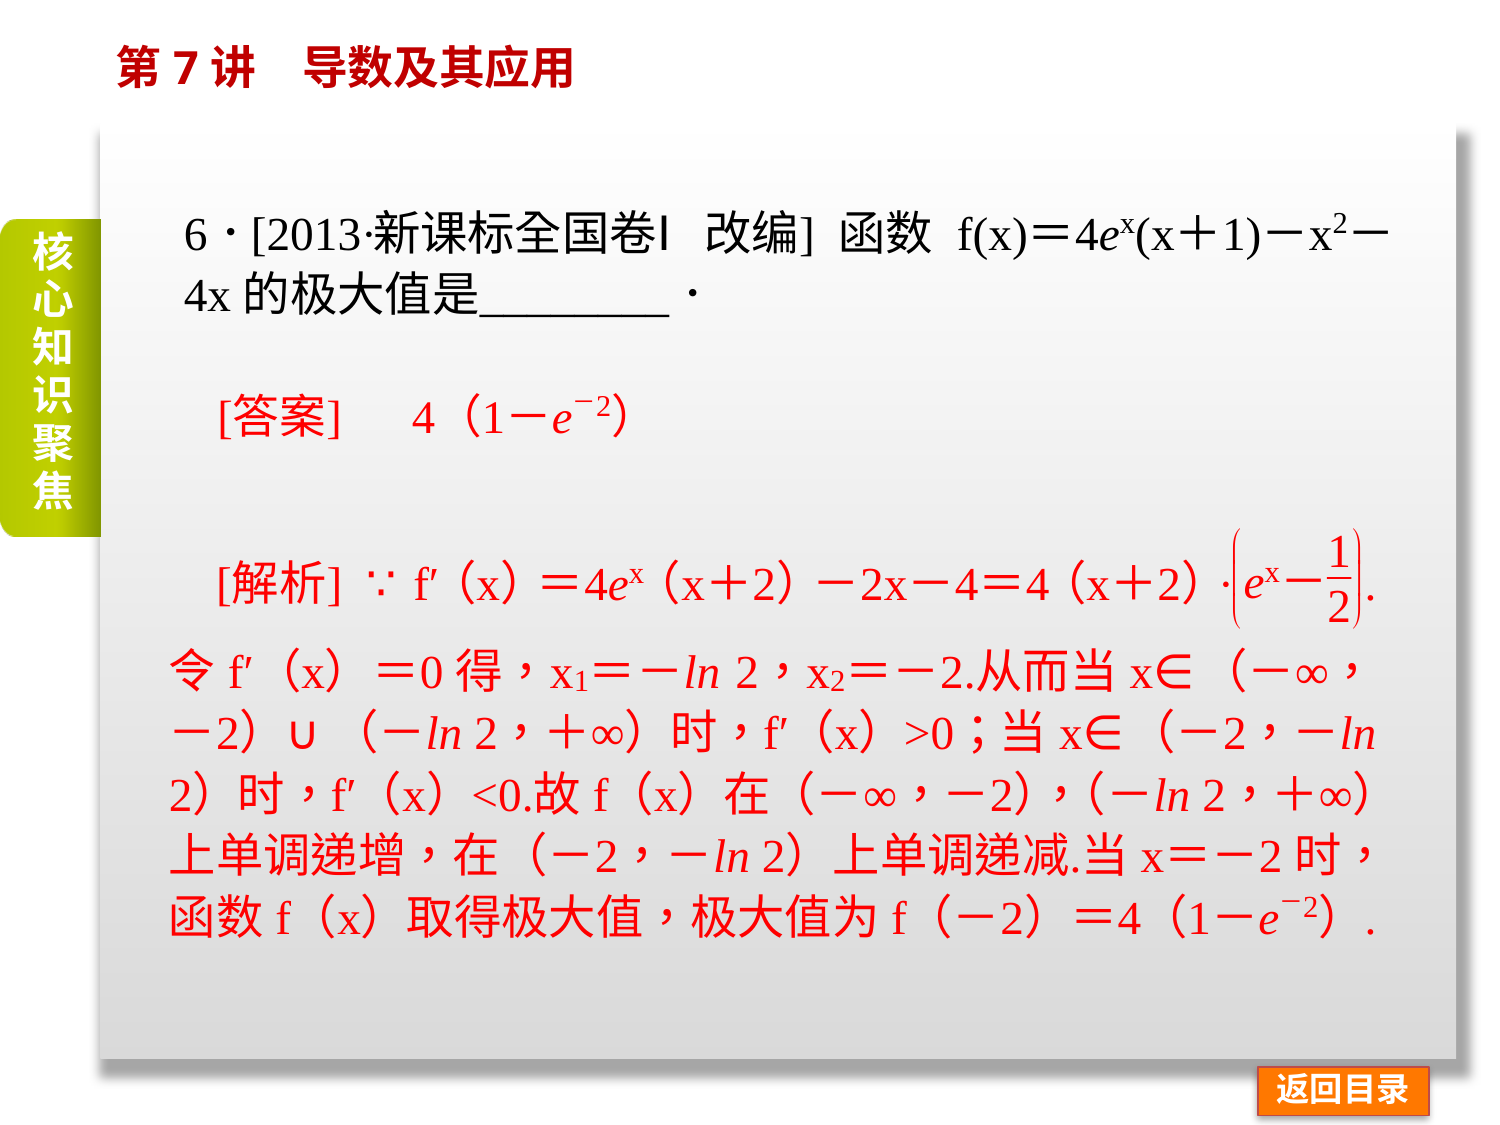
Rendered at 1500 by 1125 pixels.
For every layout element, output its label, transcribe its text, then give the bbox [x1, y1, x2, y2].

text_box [170, 385, 927, 509]
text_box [183, 202, 1396, 739]
text_box 返回目录 [1381, 1066, 1430, 1116]
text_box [168, 517, 1377, 1125]
title 第7讲 导数及其应用 [100, 27, 1199, 106]
picture [0, 219, 101, 537]
